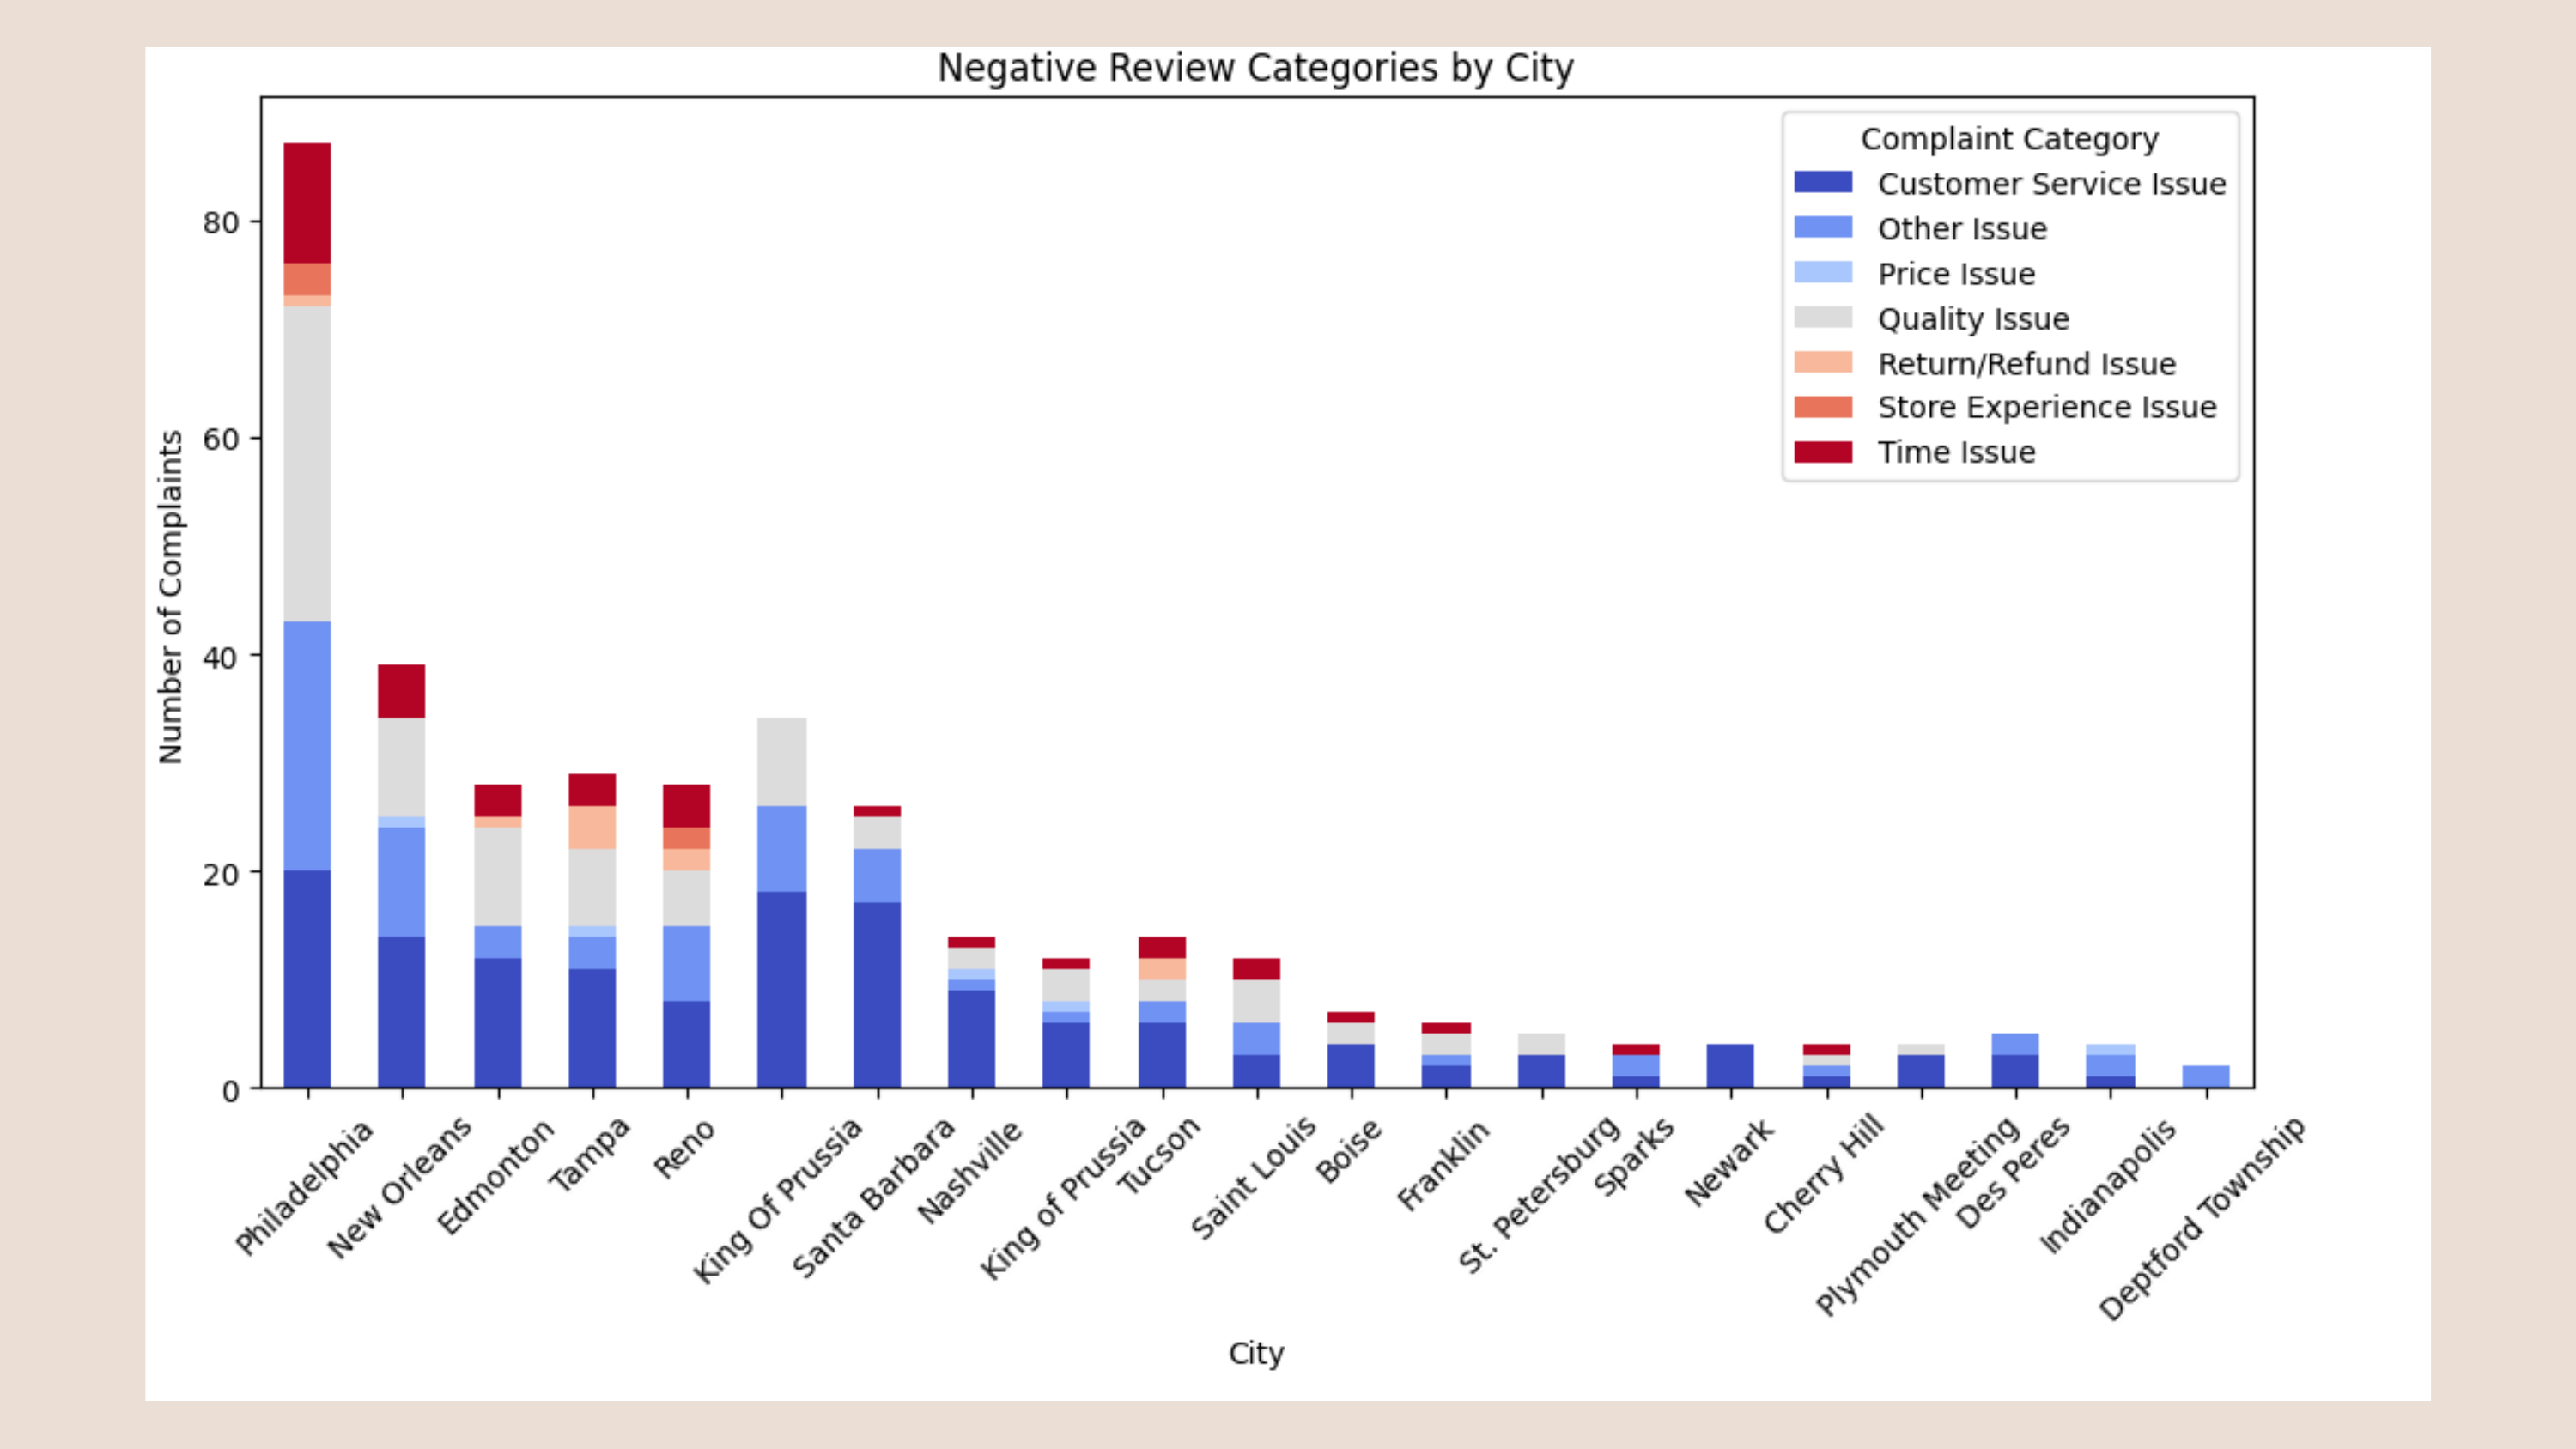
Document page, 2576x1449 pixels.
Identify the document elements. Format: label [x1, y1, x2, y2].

text_box [145, 47, 2432, 1401]
